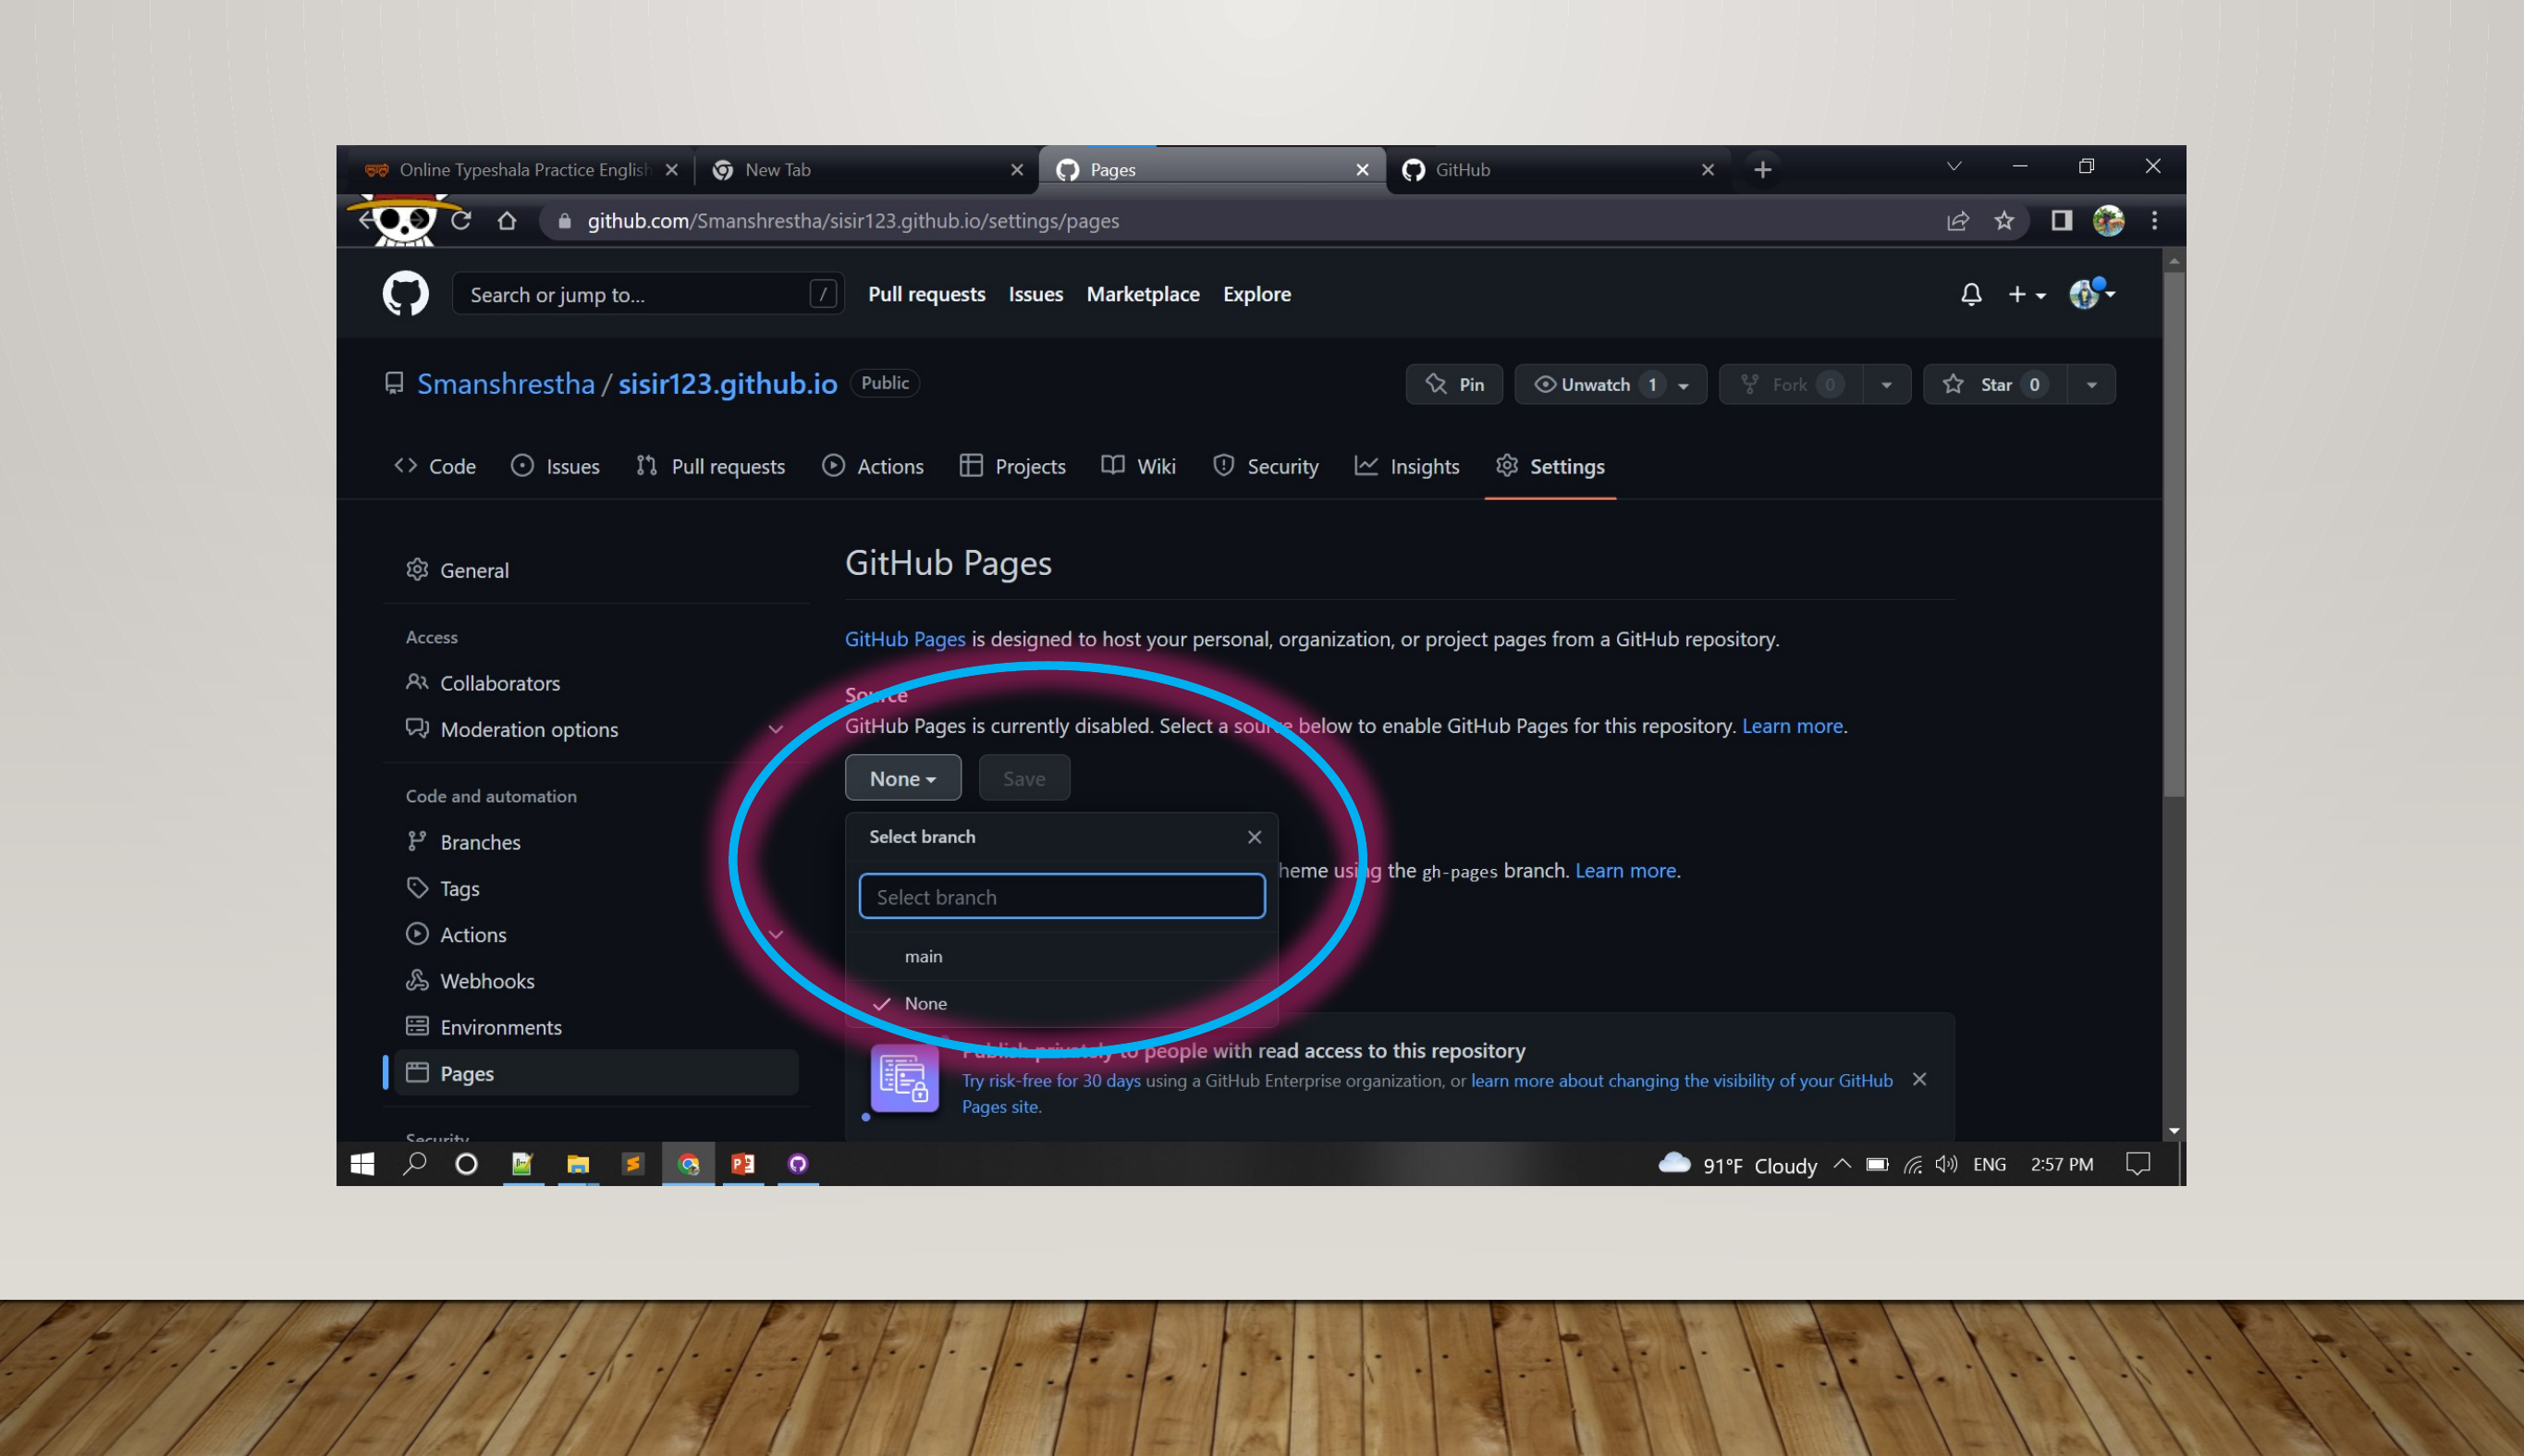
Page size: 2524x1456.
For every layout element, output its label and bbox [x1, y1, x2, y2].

picture [0, 1300, 2524, 1456]
picture [337, 145, 2187, 1186]
